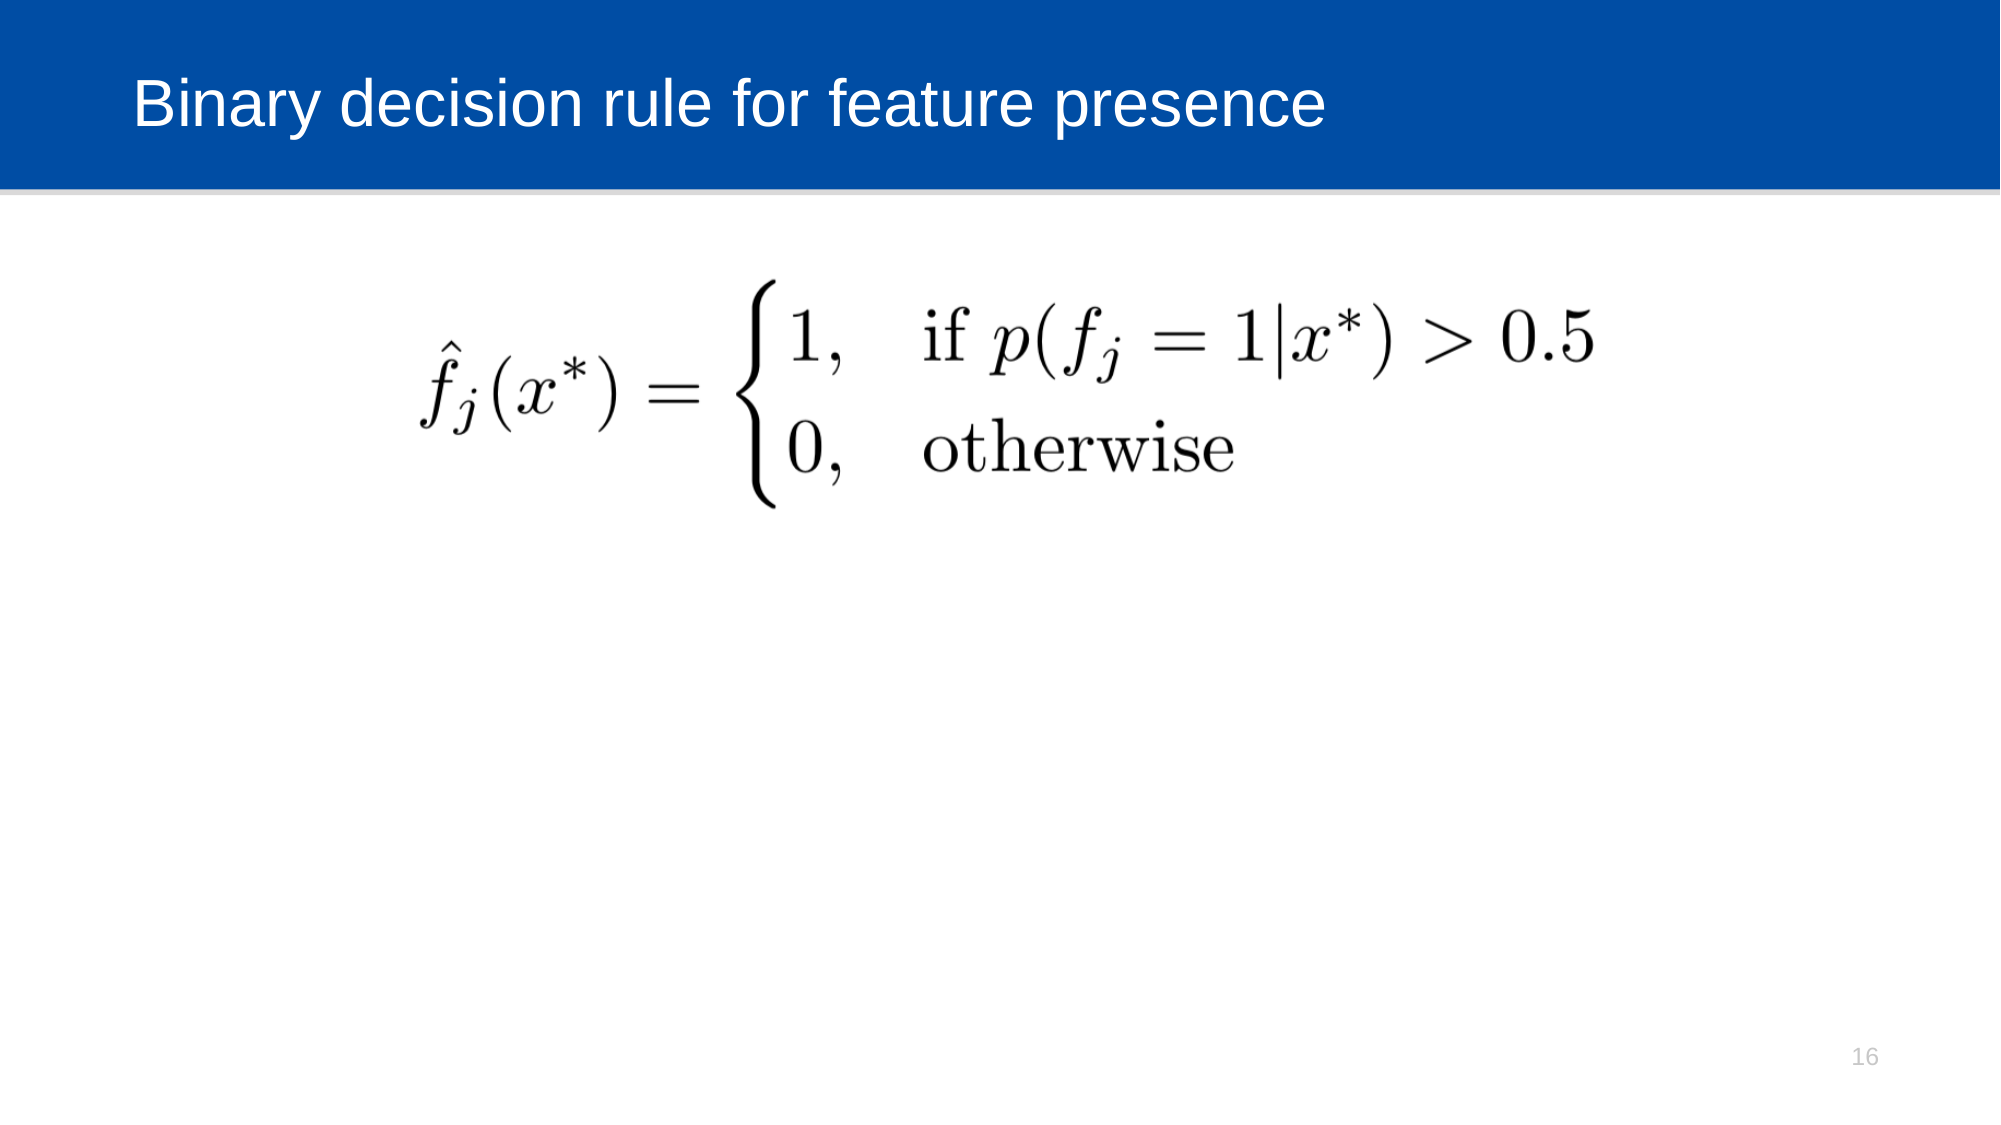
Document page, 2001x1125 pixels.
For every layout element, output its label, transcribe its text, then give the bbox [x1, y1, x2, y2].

slide_number 15 [1444, 1025, 1895, 1085]
title Binary decision rule for feature presence [117, 24, 1898, 176]
picture [379, 247, 1620, 538]
